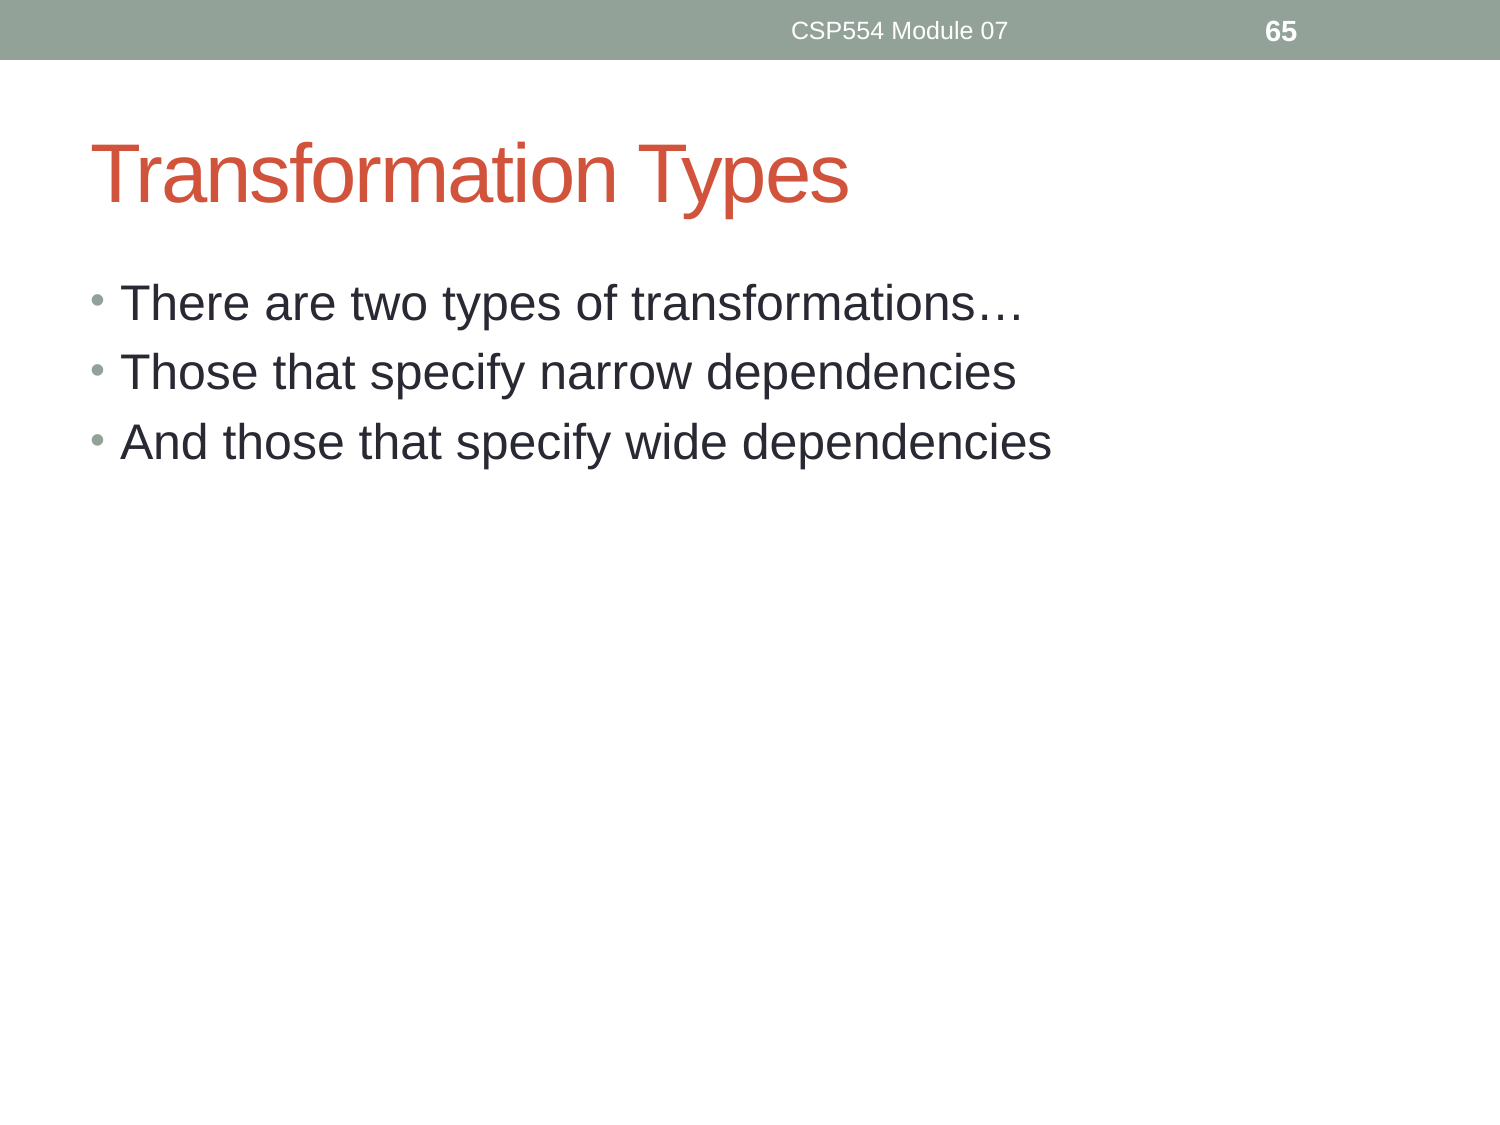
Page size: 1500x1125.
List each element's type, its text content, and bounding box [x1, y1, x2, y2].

title Transformation Types [75, 87, 1425, 250]
slide_number 65 [1250, 3, 1425, 57]
footer CSP554 Module 07 [562, 3, 1238, 57]
list There are two types of transformations… Those that specify narrow dependencies And those that specify wide dependencies [75, 262, 1425, 1063]
